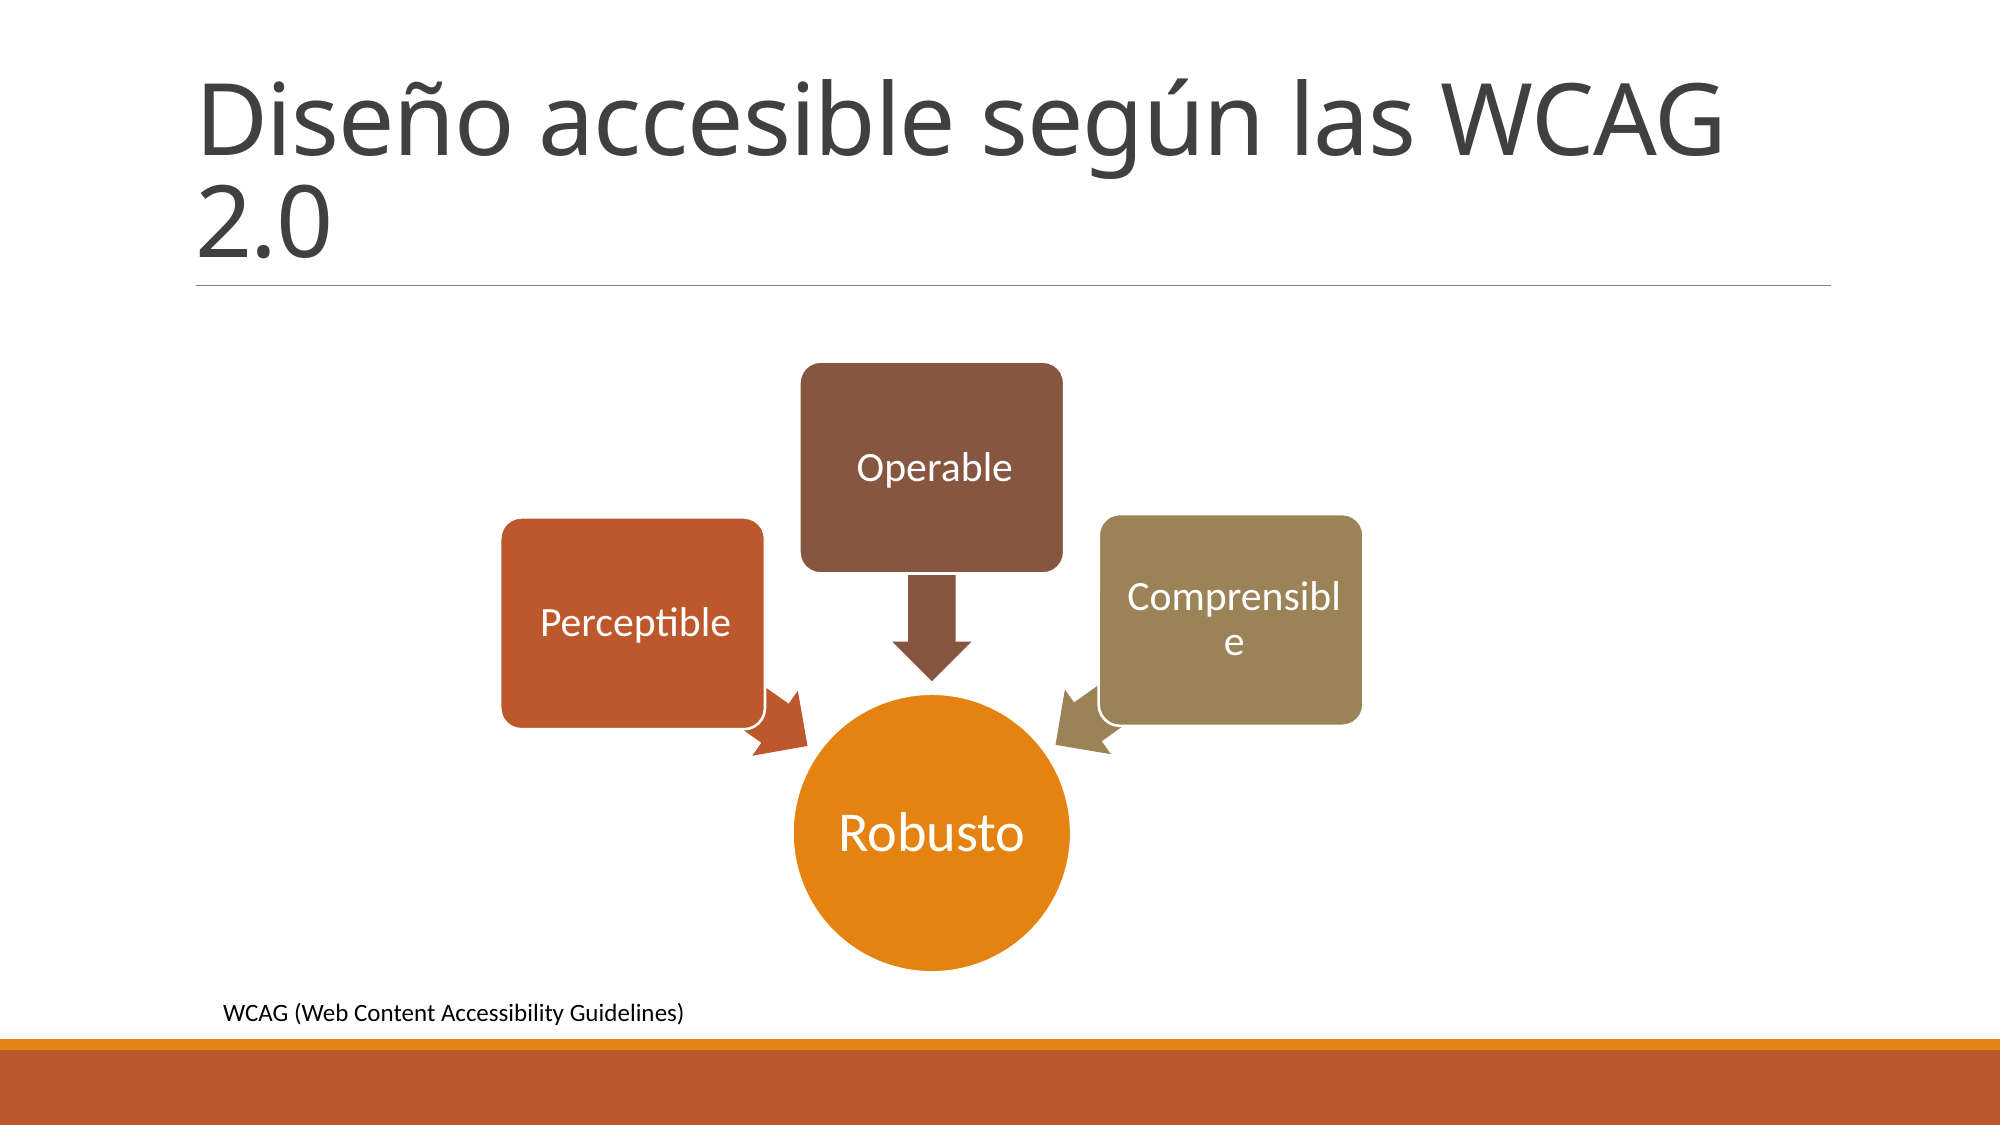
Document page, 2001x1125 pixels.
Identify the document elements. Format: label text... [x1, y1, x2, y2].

text_box WCAG (Web Content Accessibility Guidelines) [208, 988, 1147, 1034]
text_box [256, 360, 1608, 973]
title Diseño accesible según las WCAG 2.0 [180, 47, 1830, 285]
